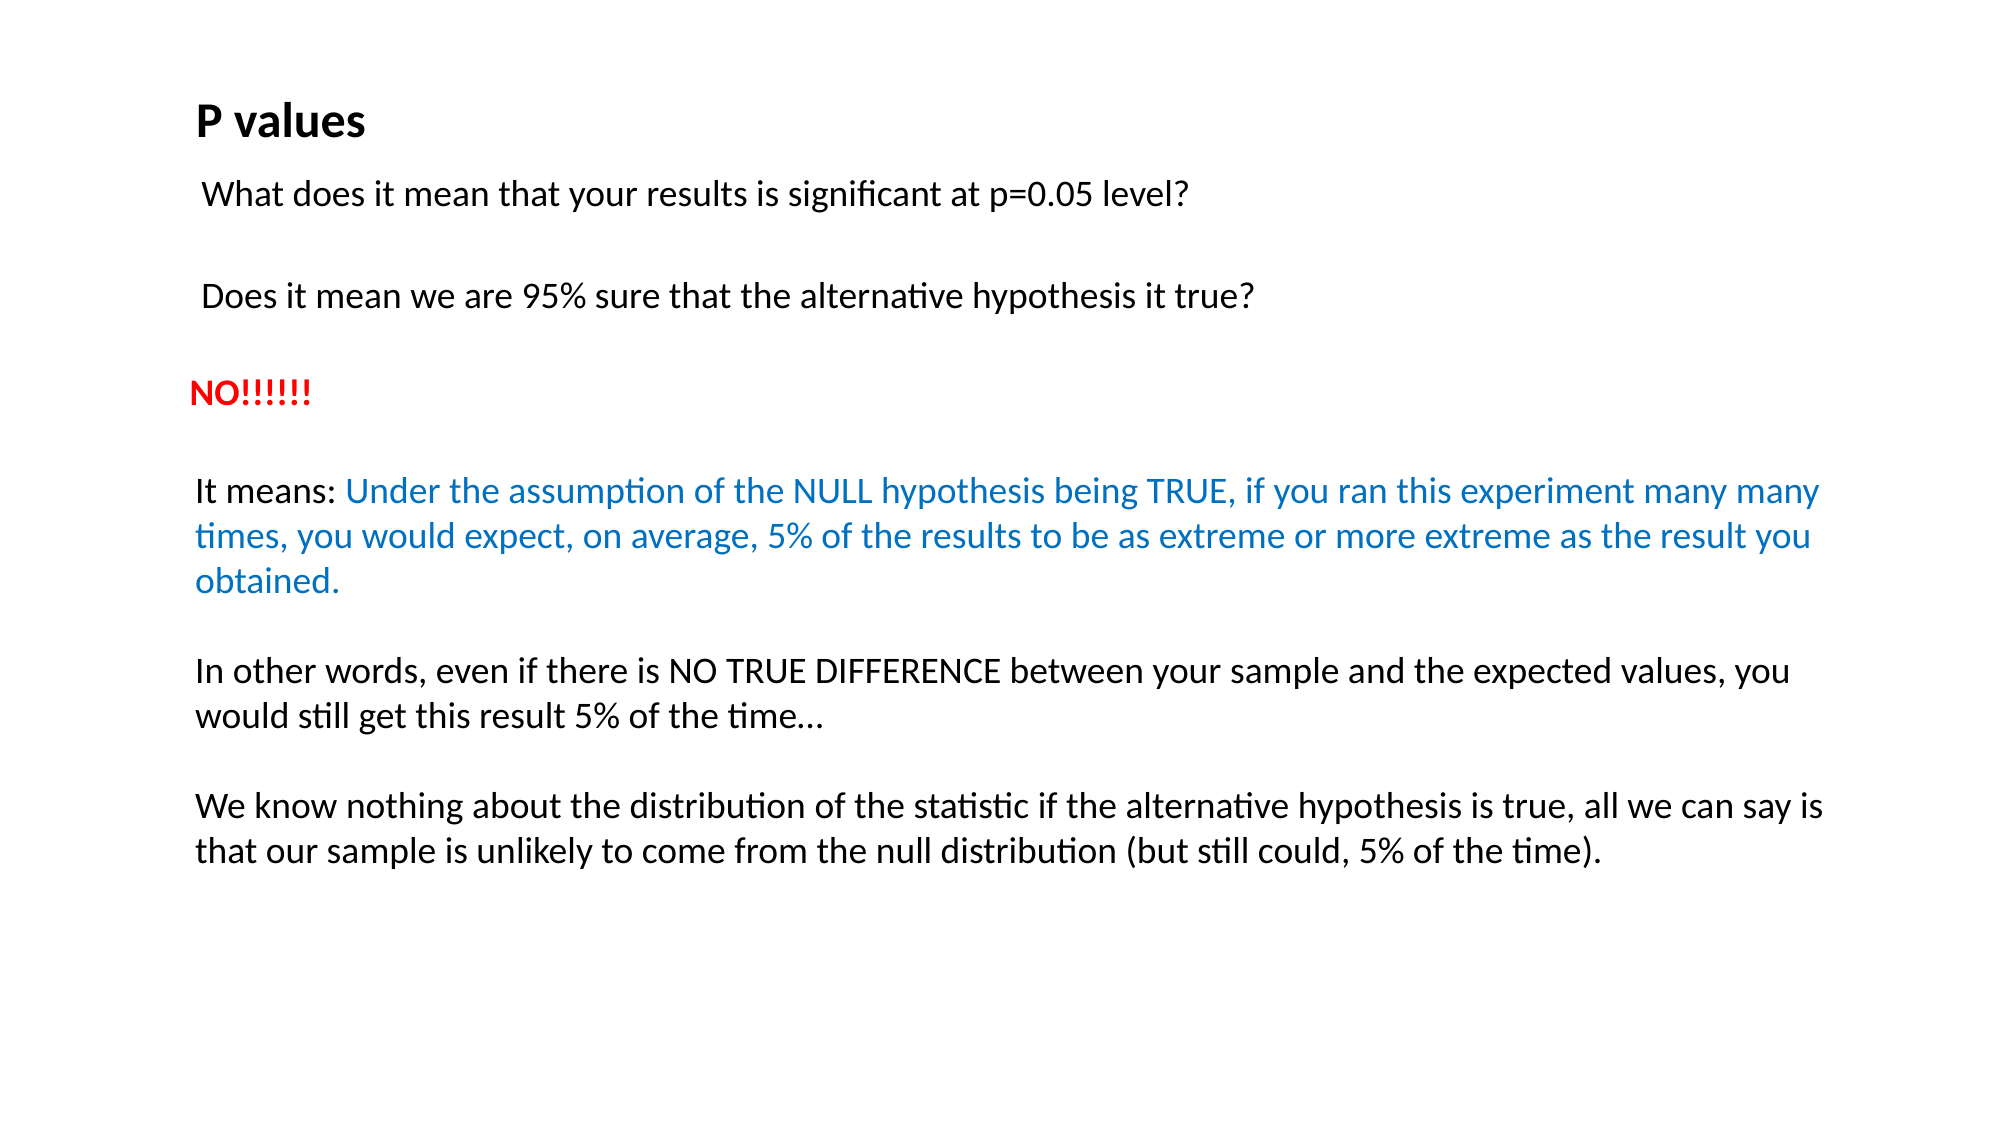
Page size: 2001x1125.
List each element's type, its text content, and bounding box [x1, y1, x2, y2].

text_box It means: Under the assumption of the NULL hypothesis being TRUE, if you ran this experiment many many times, you would expect, on average, 5% of the results to be as extreme or more extreme as the result you obtained. In other words, even if there is NO TRUE DIFFERENCE between your sample and the expected values, you would still get this result 5% of the time… We know nothing about the distribution of the statistic if the alternative hypothesis is true, all we can say is that our sample is unlikely to come from the null distribution (but still could, 5% of the time). [180, 458, 1852, 879]
text_box NO!!!!!! [174, 361, 329, 421]
text_box Does it mean we are 95% sure that the alternative hypothesis it true? [186, 263, 1272, 324]
text_box What does it mean that your results is significant at p=0.05 level? [186, 161, 1207, 222]
text_box P values [181, 80, 381, 155]
